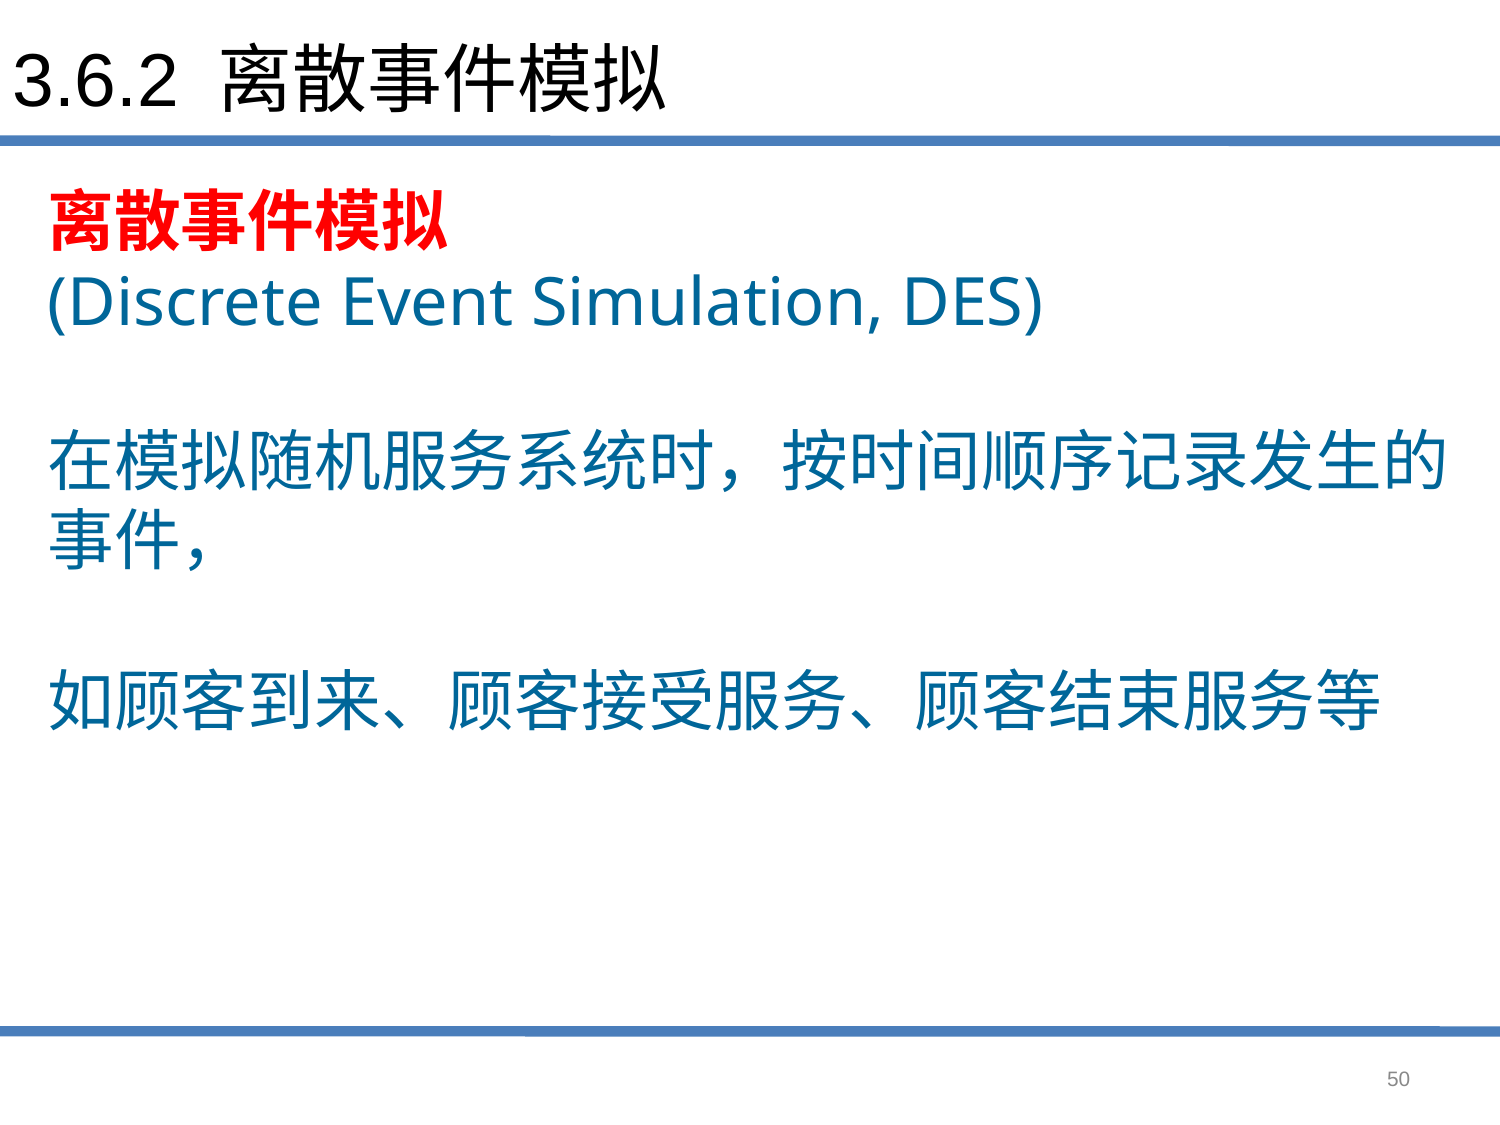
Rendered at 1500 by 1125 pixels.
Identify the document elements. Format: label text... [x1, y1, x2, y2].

title 3.6.2 离散事件模拟 [0, 23, 1348, 129]
text_box 离散事件模拟 (Discrete Event Simulation, DES) 在模拟随机服务系统时，按时间顺序记录发生的事件， 如顾客到来、顾客接受服务、顾客结束服务等 [32, 171, 1500, 746]
slide_number 50 [1074, 1048, 1425, 1109]
